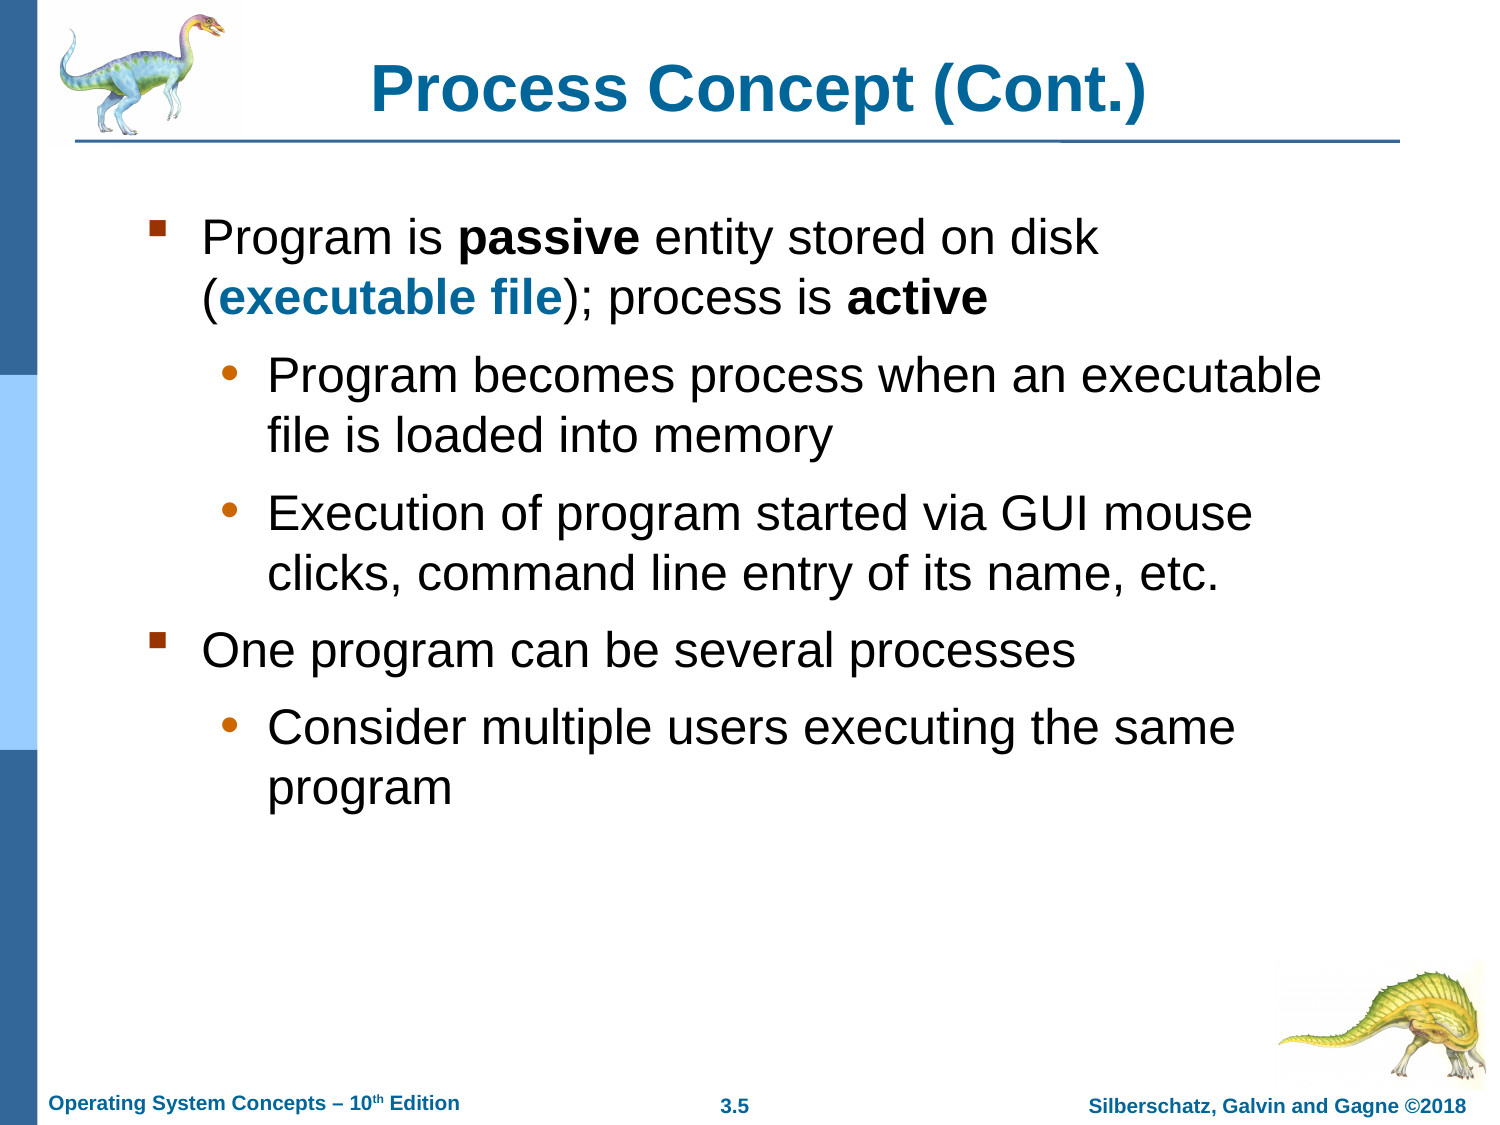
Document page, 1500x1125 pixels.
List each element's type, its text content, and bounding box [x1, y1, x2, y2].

list Program is passive entity stored on disk (executable file); process is active Program becomes process when an executable file is loaded into memory Execution of program started via GUI mouse clicks, command line entry of its name, etc. One program can be several processes Consider multiple users executing the same program [130, 197, 1386, 952]
title Process Concept (Cont.) [258, 37, 1261, 133]
picture [1275, 959, 1486, 1090]
picture [46, 0, 243, 149]
